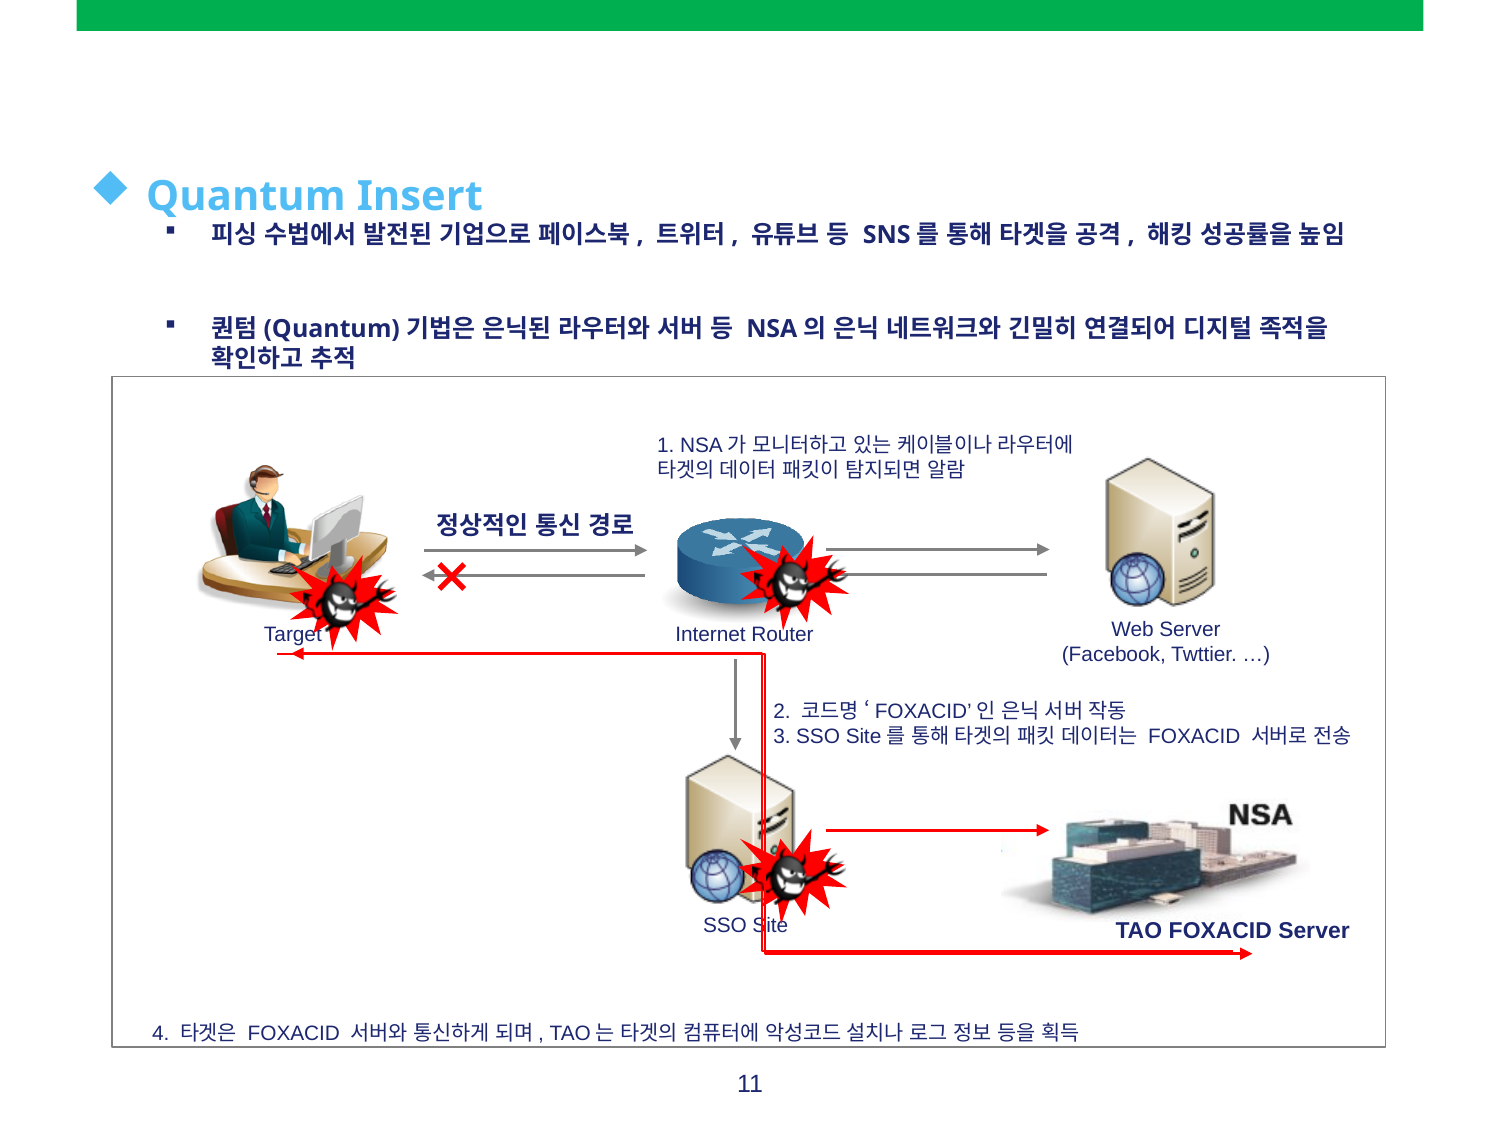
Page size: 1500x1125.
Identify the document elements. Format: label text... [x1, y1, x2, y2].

slide_number 11 [581, 1062, 919, 1113]
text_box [137, 423, 1399, 1054]
text_box [110, 375, 1388, 1049]
list Quantum Insert 피싱 수법에서 발전된 기업으로 페이스북, 트위터, 유튜브 등 SNS를 통해 타겟을 공격, 해킹 성공률을 높임 퀀텀(Quantum)기법은 은닉된 라우터와 서버 등 NSA의 은닉 네트워크와 긴밀히 연결되어 디지털 족적을 확인하고 추적 [75, 160, 1425, 1059]
